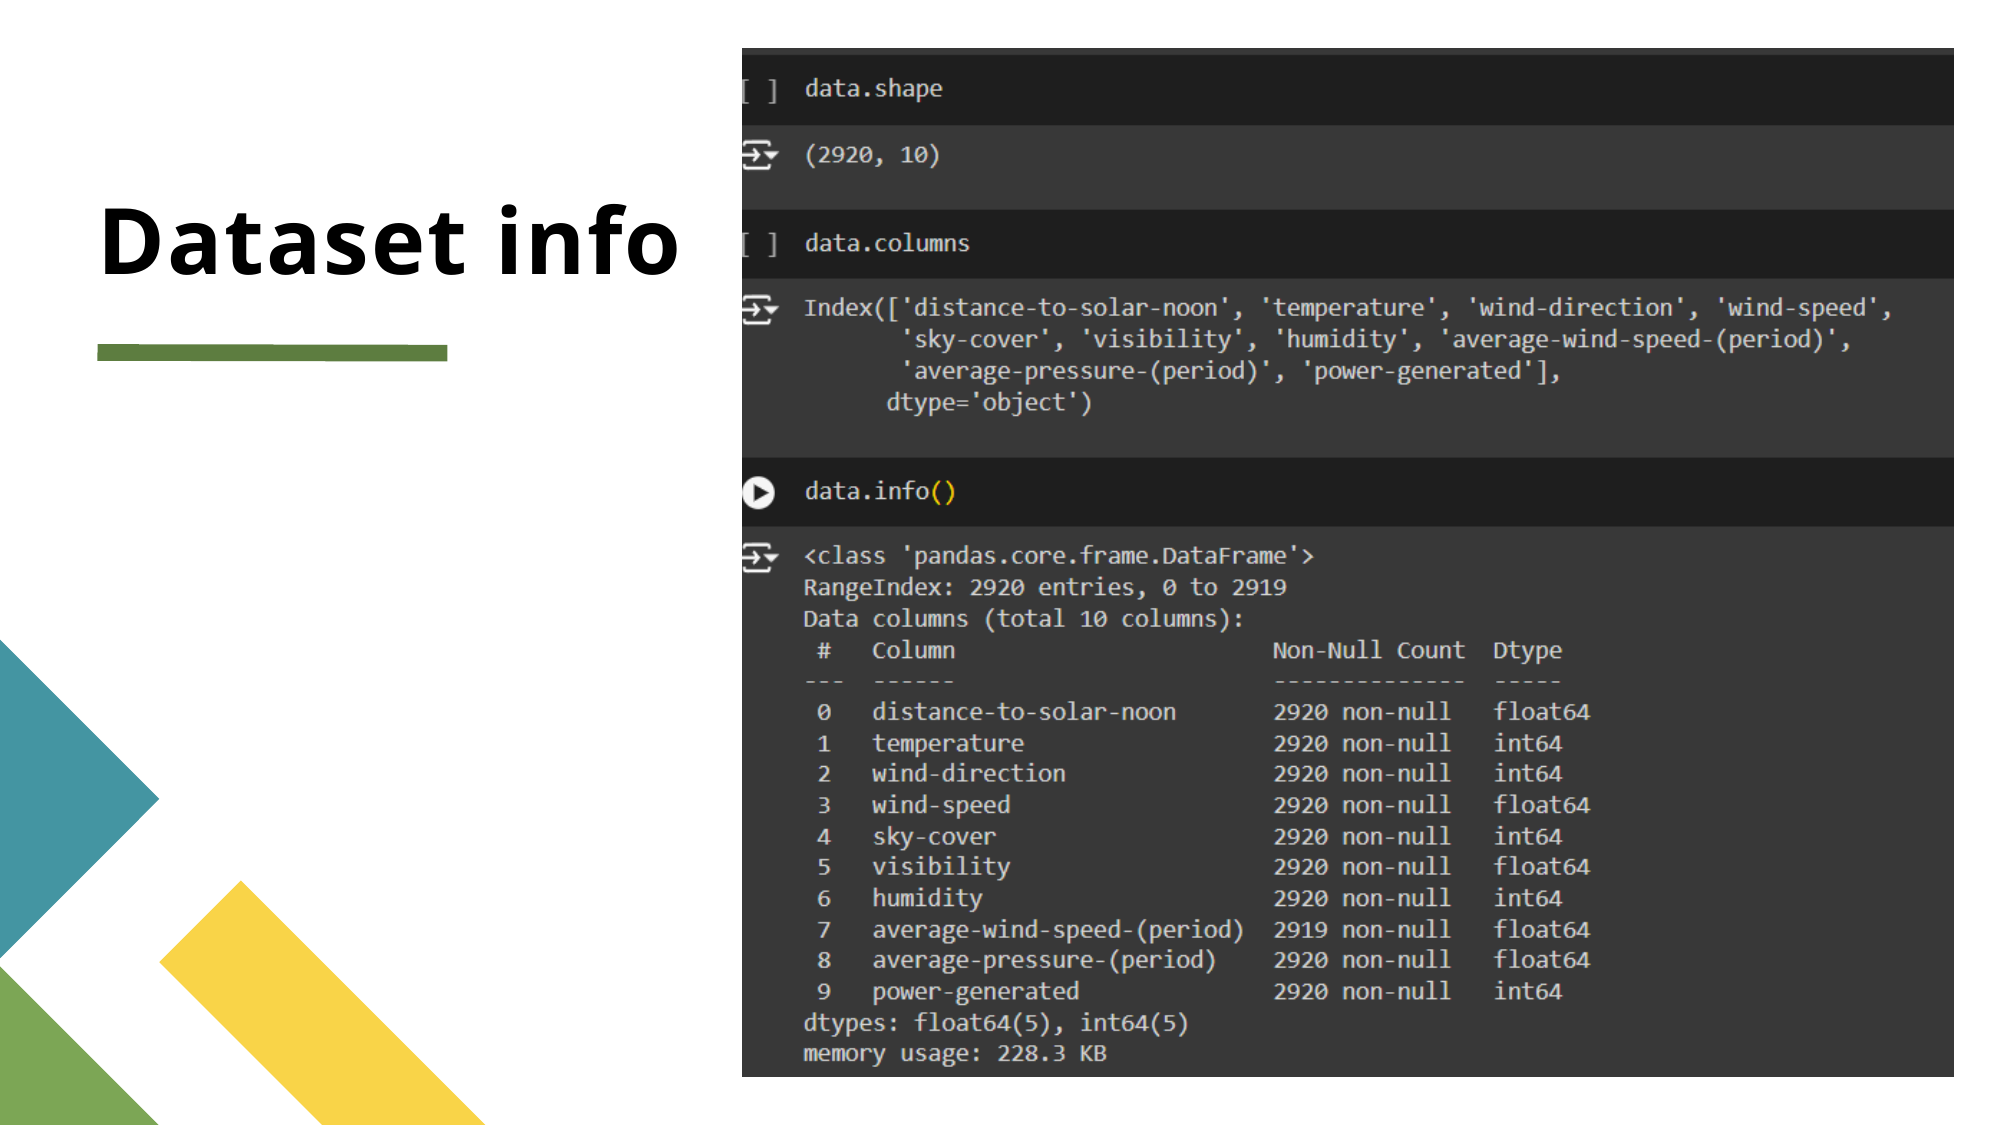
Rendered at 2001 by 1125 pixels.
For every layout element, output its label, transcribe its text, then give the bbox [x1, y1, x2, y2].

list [742, 48, 1954, 1077]
title Dataset info [97, 16, 1882, 293]
